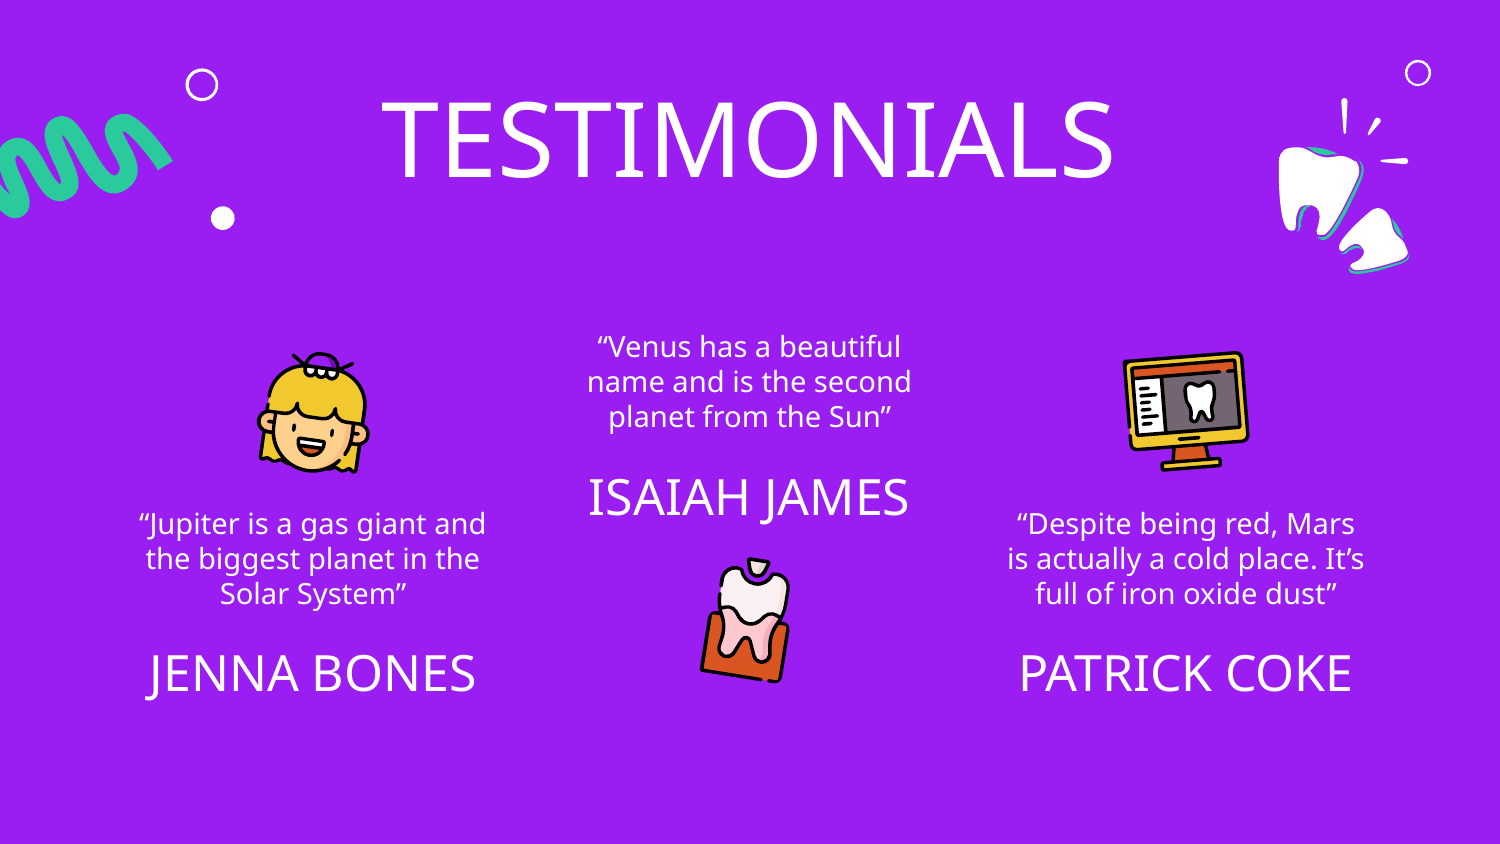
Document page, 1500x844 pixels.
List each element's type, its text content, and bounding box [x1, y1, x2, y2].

text_box JENNA BONES [114, 626, 512, 716]
text_box “Venus has a beautiful name and is the second planet from the Sun” [551, 322, 948, 449]
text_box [1126, 354, 1248, 470]
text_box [708, 557, 792, 680]
title TESTIMONIALS [220, 72, 1279, 199]
text_box PATRICK COKE [987, 626, 1385, 716]
text_box ISAIAH JAMES [551, 450, 948, 540]
text_box [210, 206, 235, 230]
text_box “Jupiter is a gas giant and the biggest planet in the Solar System” [114, 499, 512, 625]
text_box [258, 351, 373, 474]
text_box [1250, 133, 1424, 287]
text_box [1321, 114, 1416, 157]
text_box “Despite being red, Mars is actually a cold place. It’s full of iron oxide dust” [987, 499, 1385, 625]
